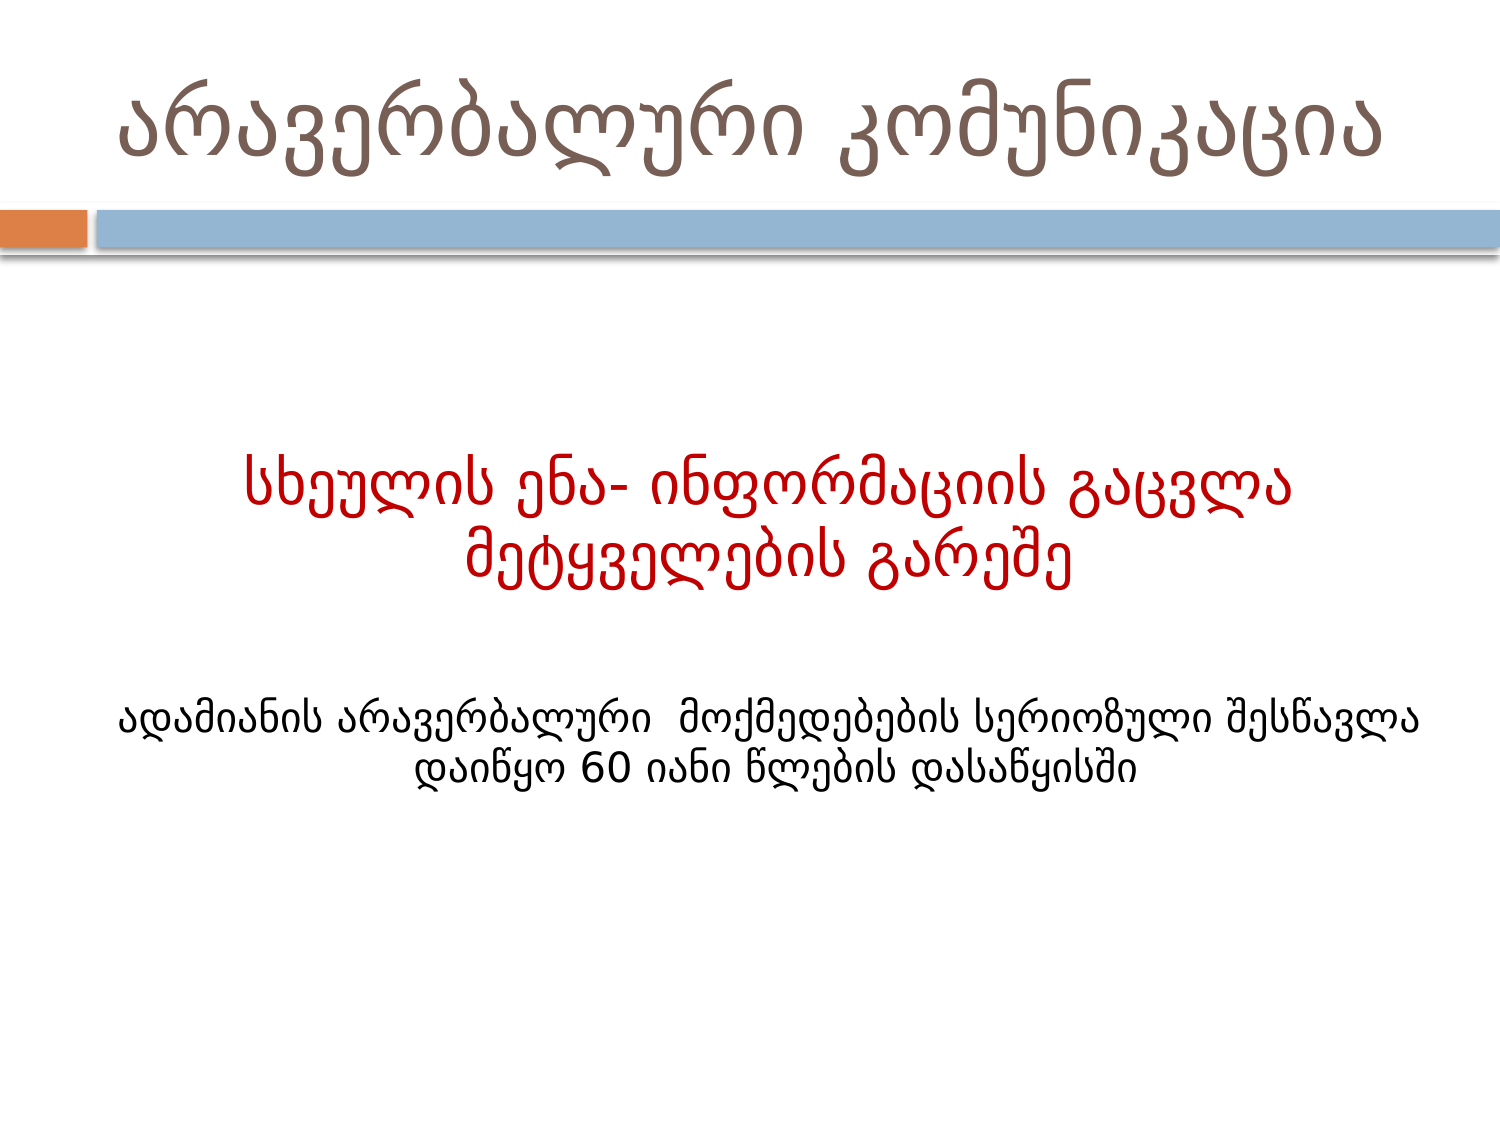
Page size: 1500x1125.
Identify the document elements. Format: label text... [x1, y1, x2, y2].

list სხეულის ენა- ინფორმაციის გაცვლა მეტყველების გარეშე ადამიანის არავერბალური მოქმედებების სერიოზული შესწავლა დაიწყო 60 იანი წლების დასაწყისში [100, 262, 1438, 1000]
title არავერბალური კომუნიკაცია [100, 37, 1438, 200]
